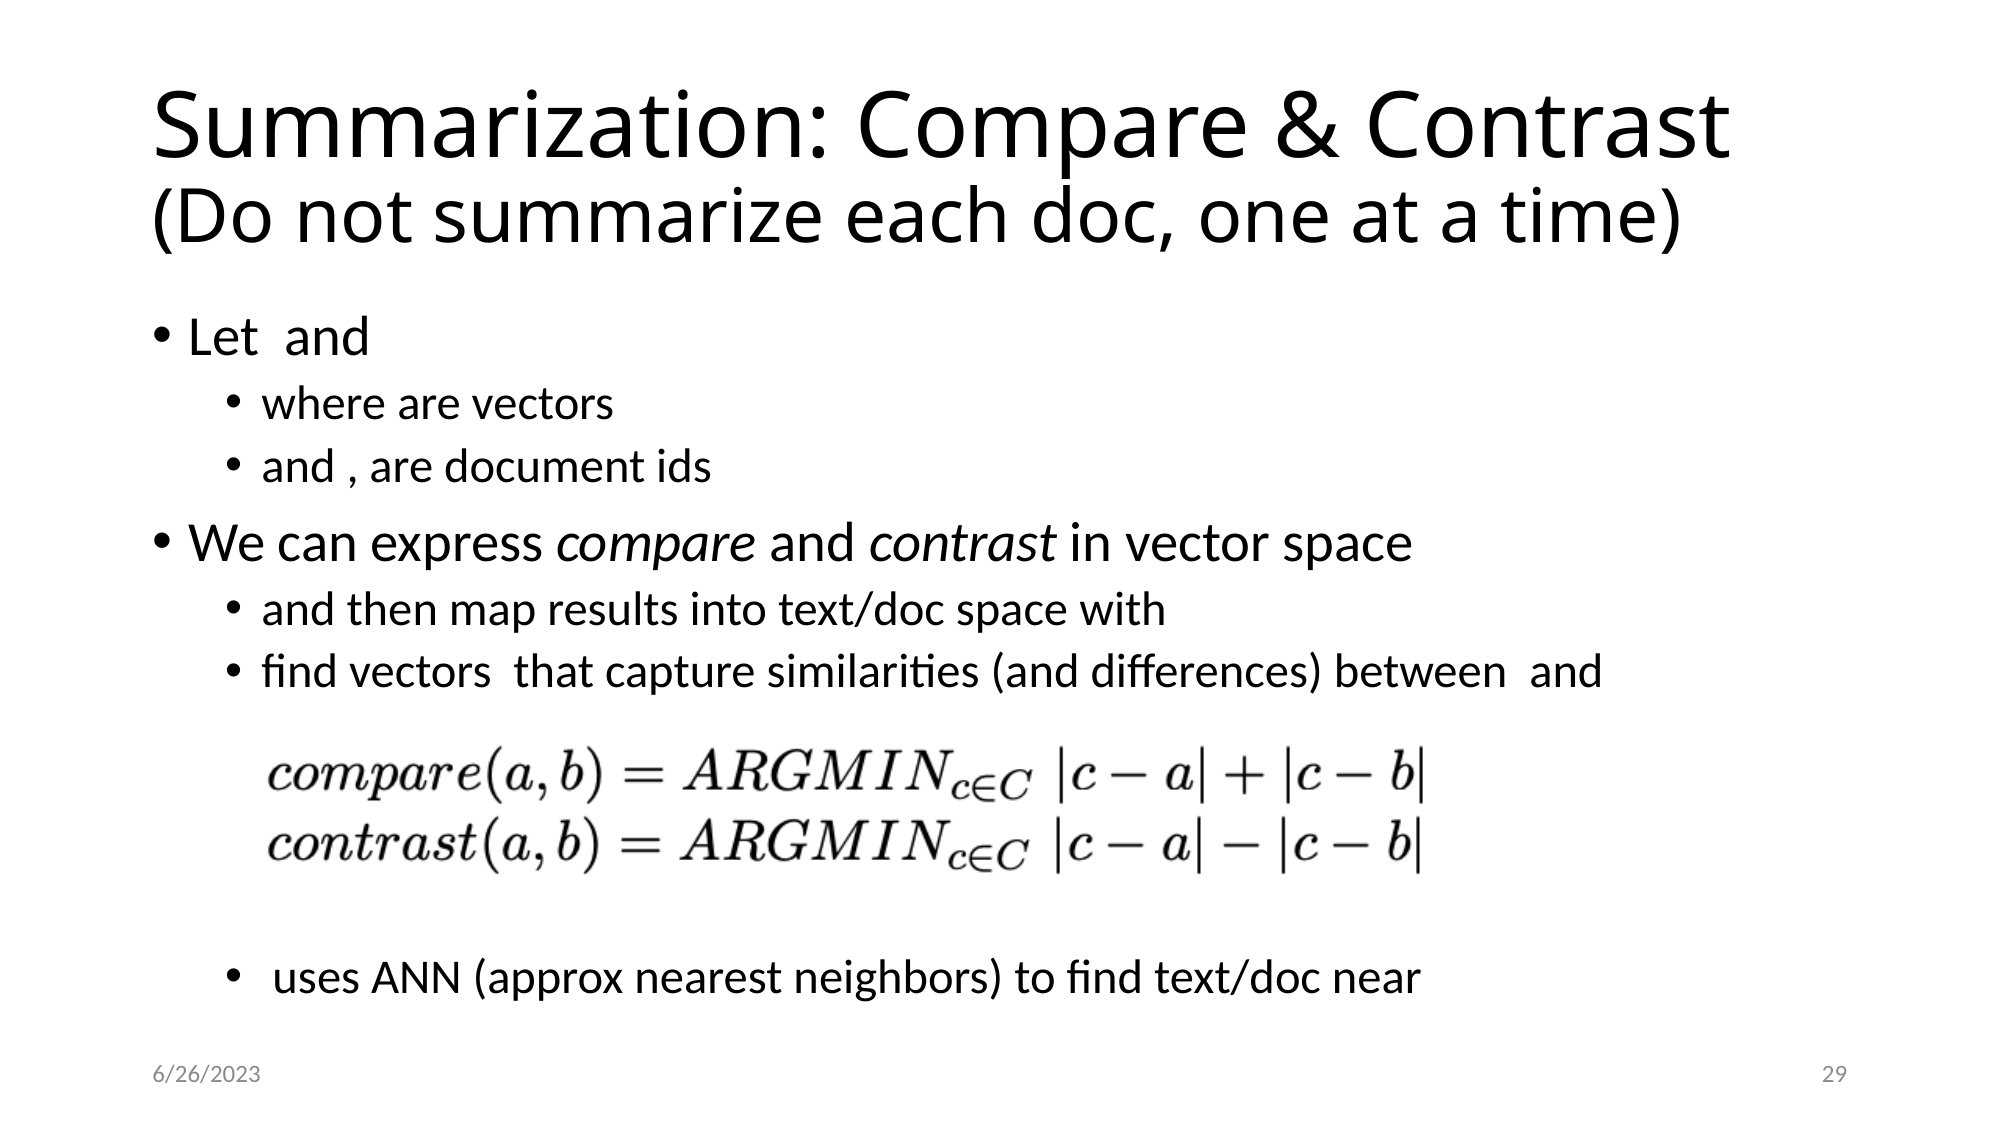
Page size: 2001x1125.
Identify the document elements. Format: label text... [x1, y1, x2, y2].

title Summarization: Compare & Contrast (Do not summarize each doc, one at a time) [137, 59, 1863, 278]
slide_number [137, 1042, 588, 1103]
slide_number 29 [1412, 1042, 1863, 1103]
picture [234, 729, 1462, 899]
